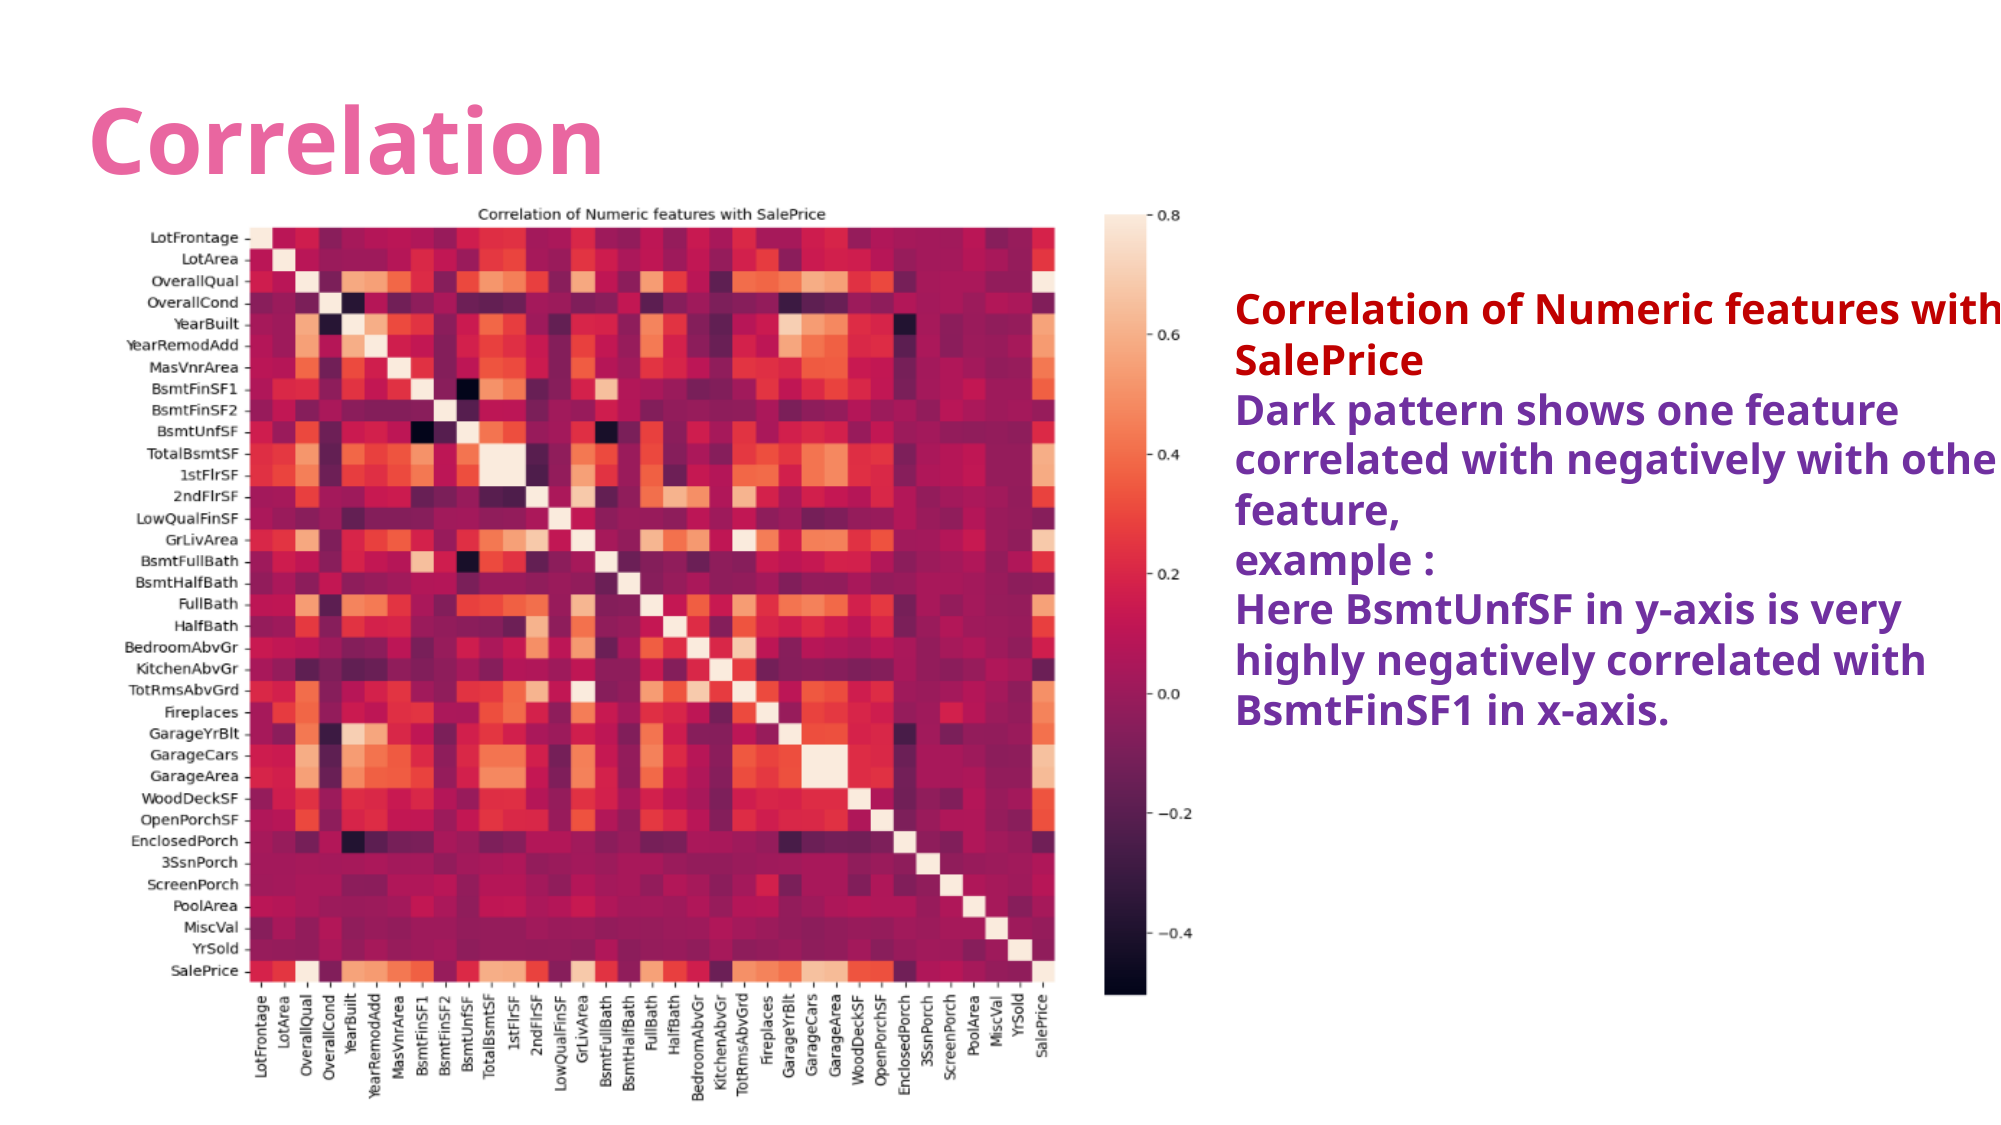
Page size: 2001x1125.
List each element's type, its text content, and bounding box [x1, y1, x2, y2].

picture [98, 201, 1220, 1114]
text_box Correlation [73, 75, 622, 201]
text_box Correlation of Numeric features with SalePrice Dark pattern shows one feature correlated with negatively with other feature, example : Here BsmtUnfSF in y-axis is very highly negatively correlated with BsmtFinSF1 in x-axis. [1220, 275, 2000, 661]
